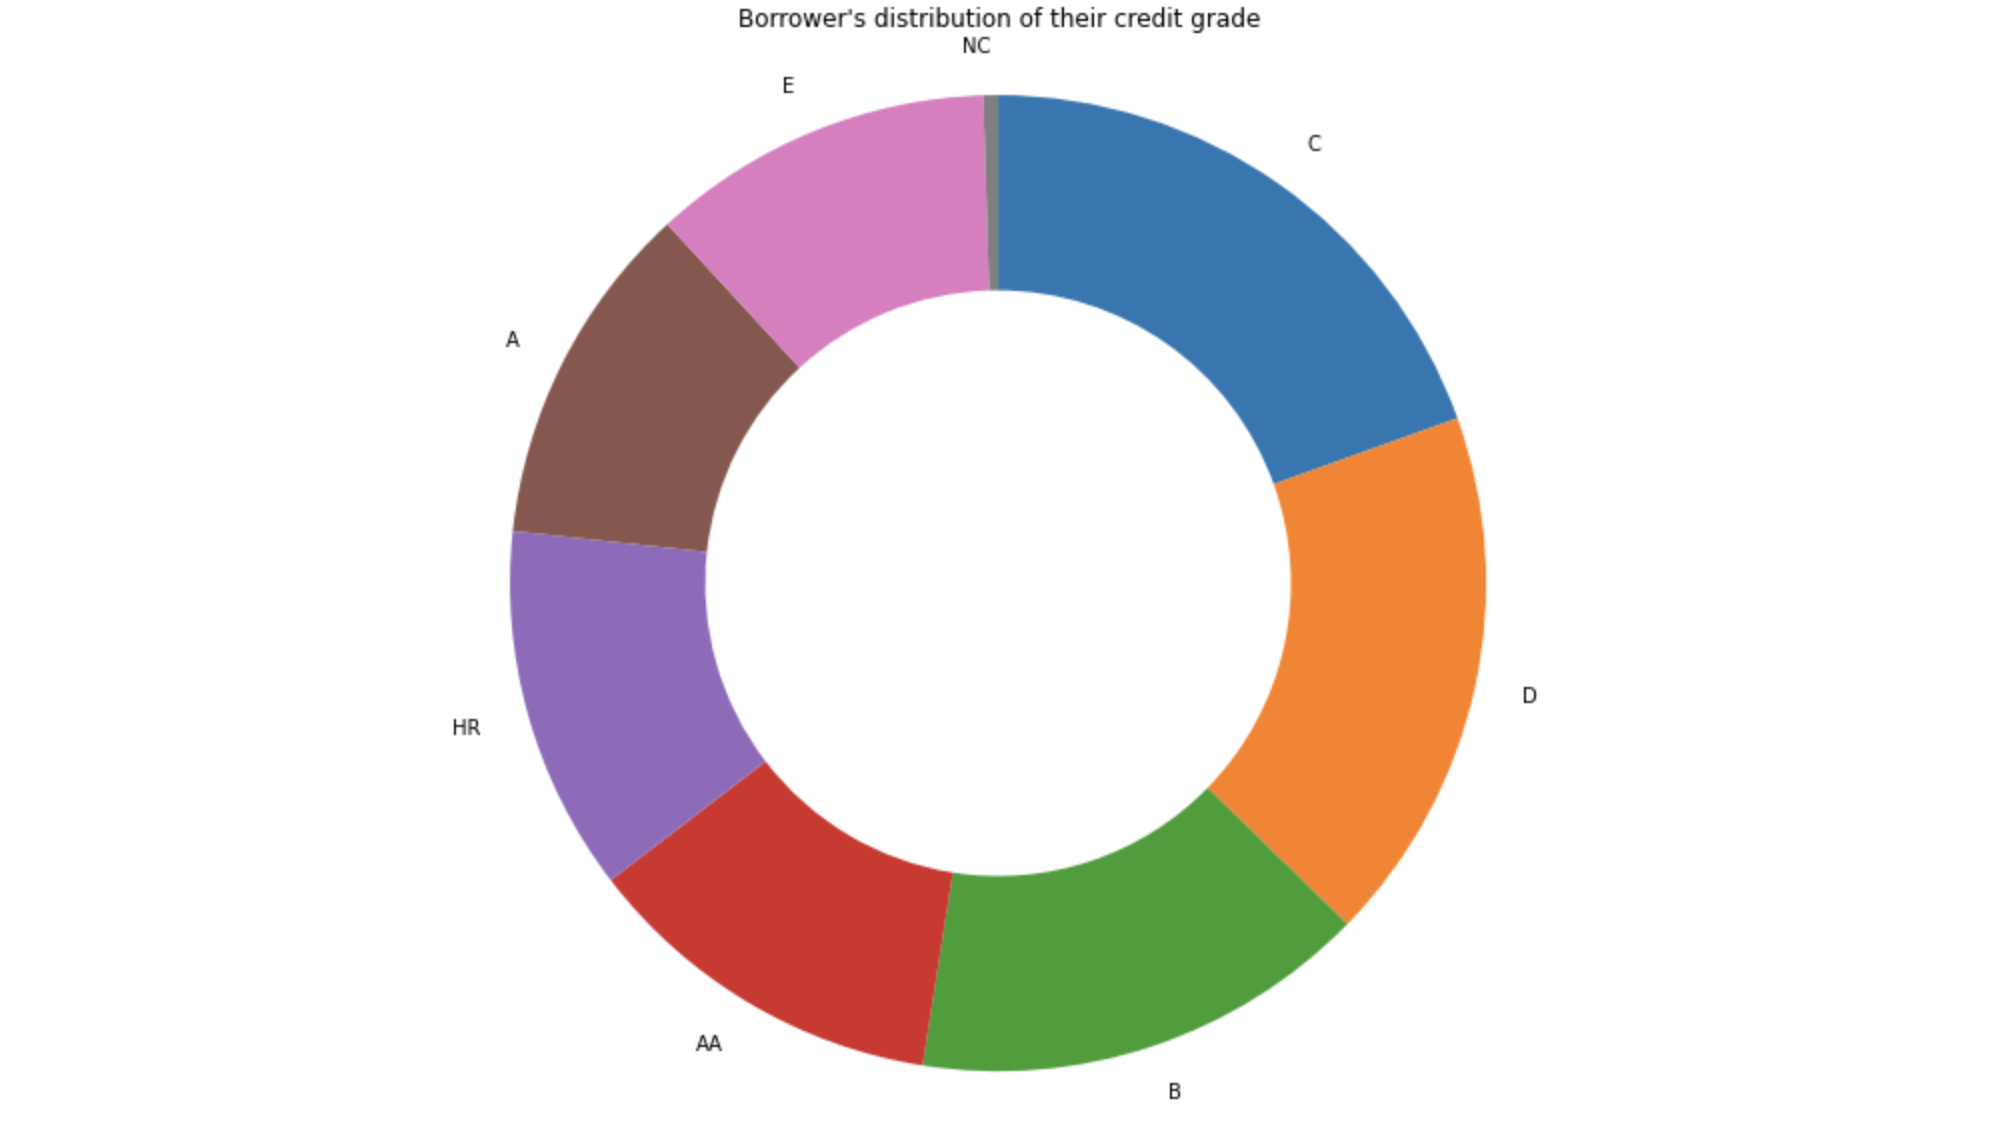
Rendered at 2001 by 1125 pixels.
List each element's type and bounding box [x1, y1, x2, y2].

picture [428, 0, 1572, 1125]
